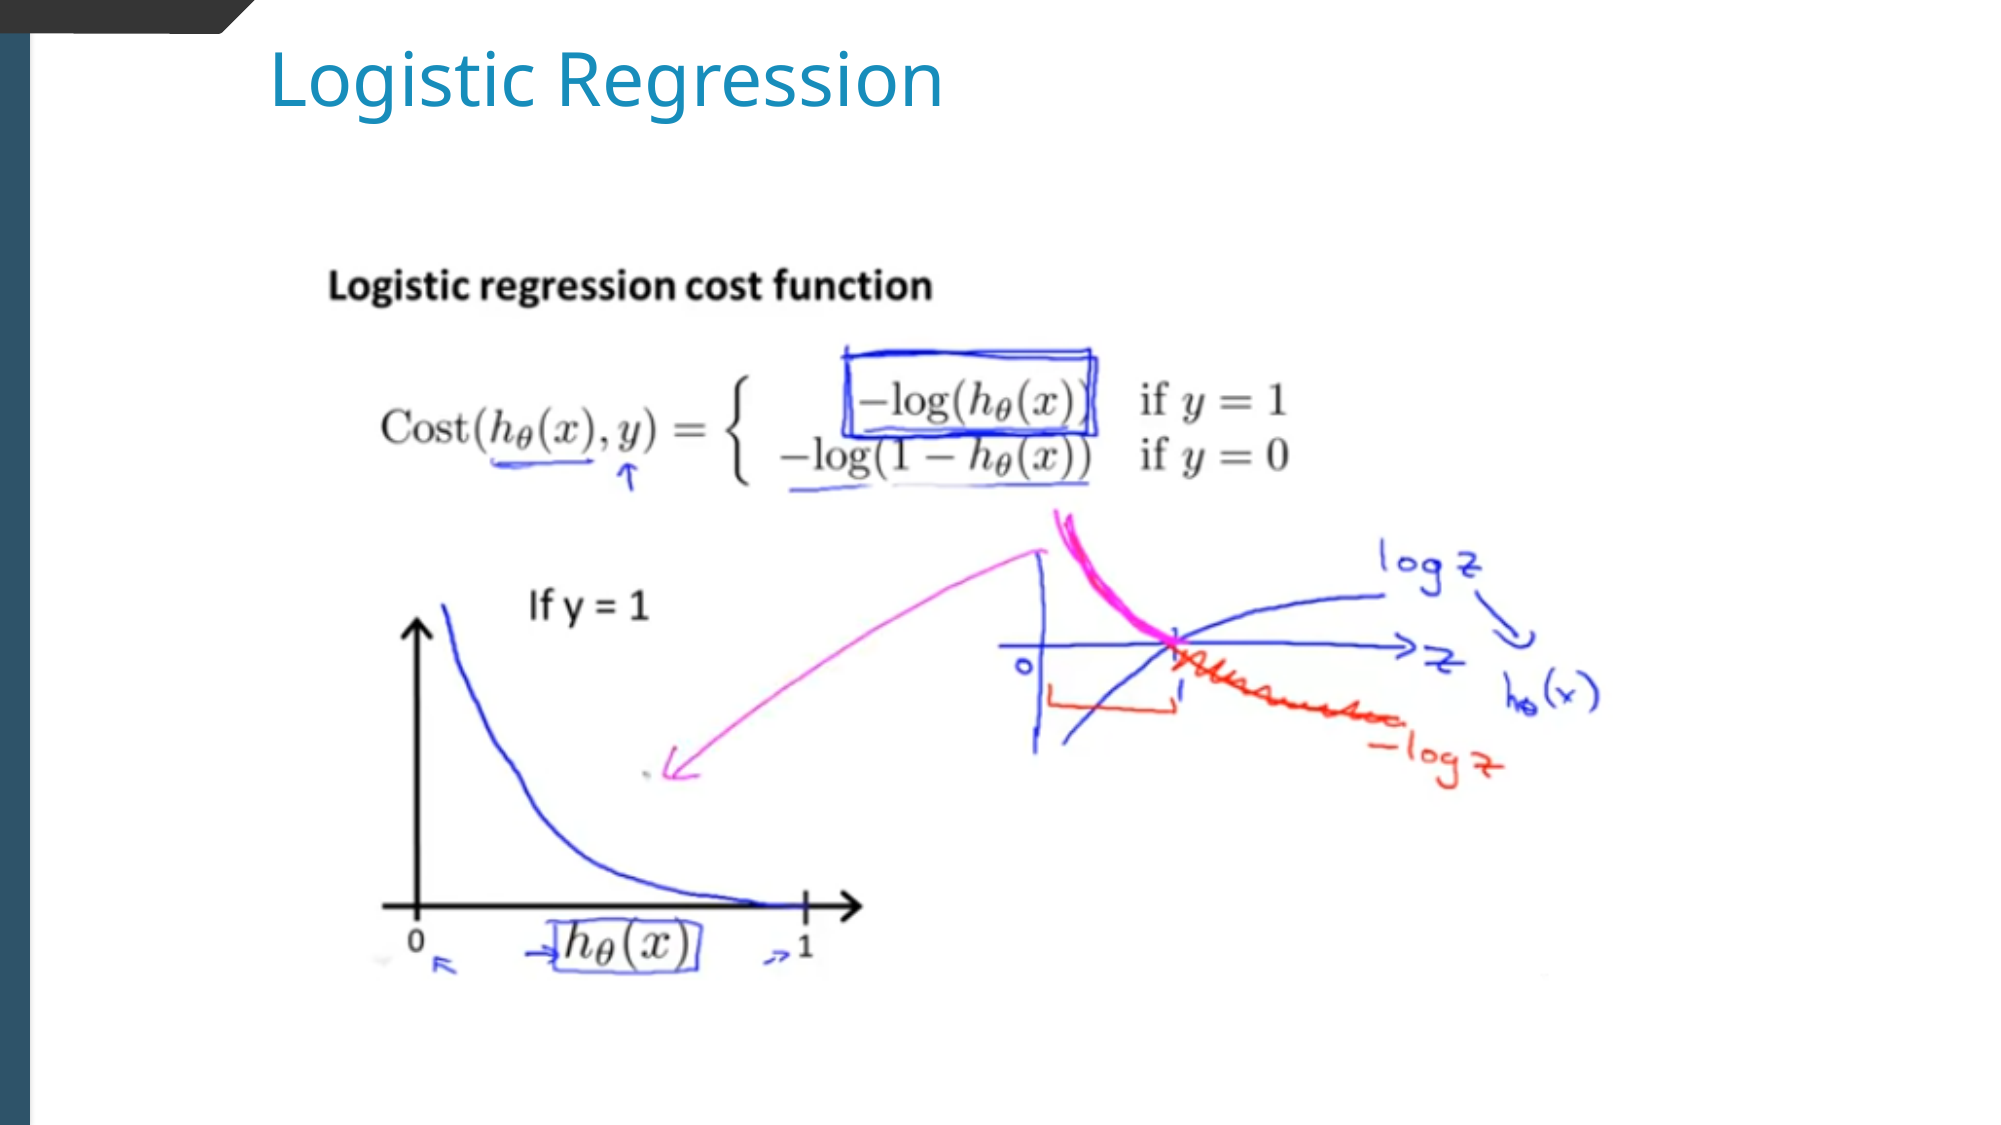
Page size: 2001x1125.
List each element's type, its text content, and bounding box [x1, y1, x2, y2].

text_box [297, 148, 1807, 1037]
text_box Logistic Regression [253, 23, 1716, 213]
picture [249, 215, 1613, 988]
